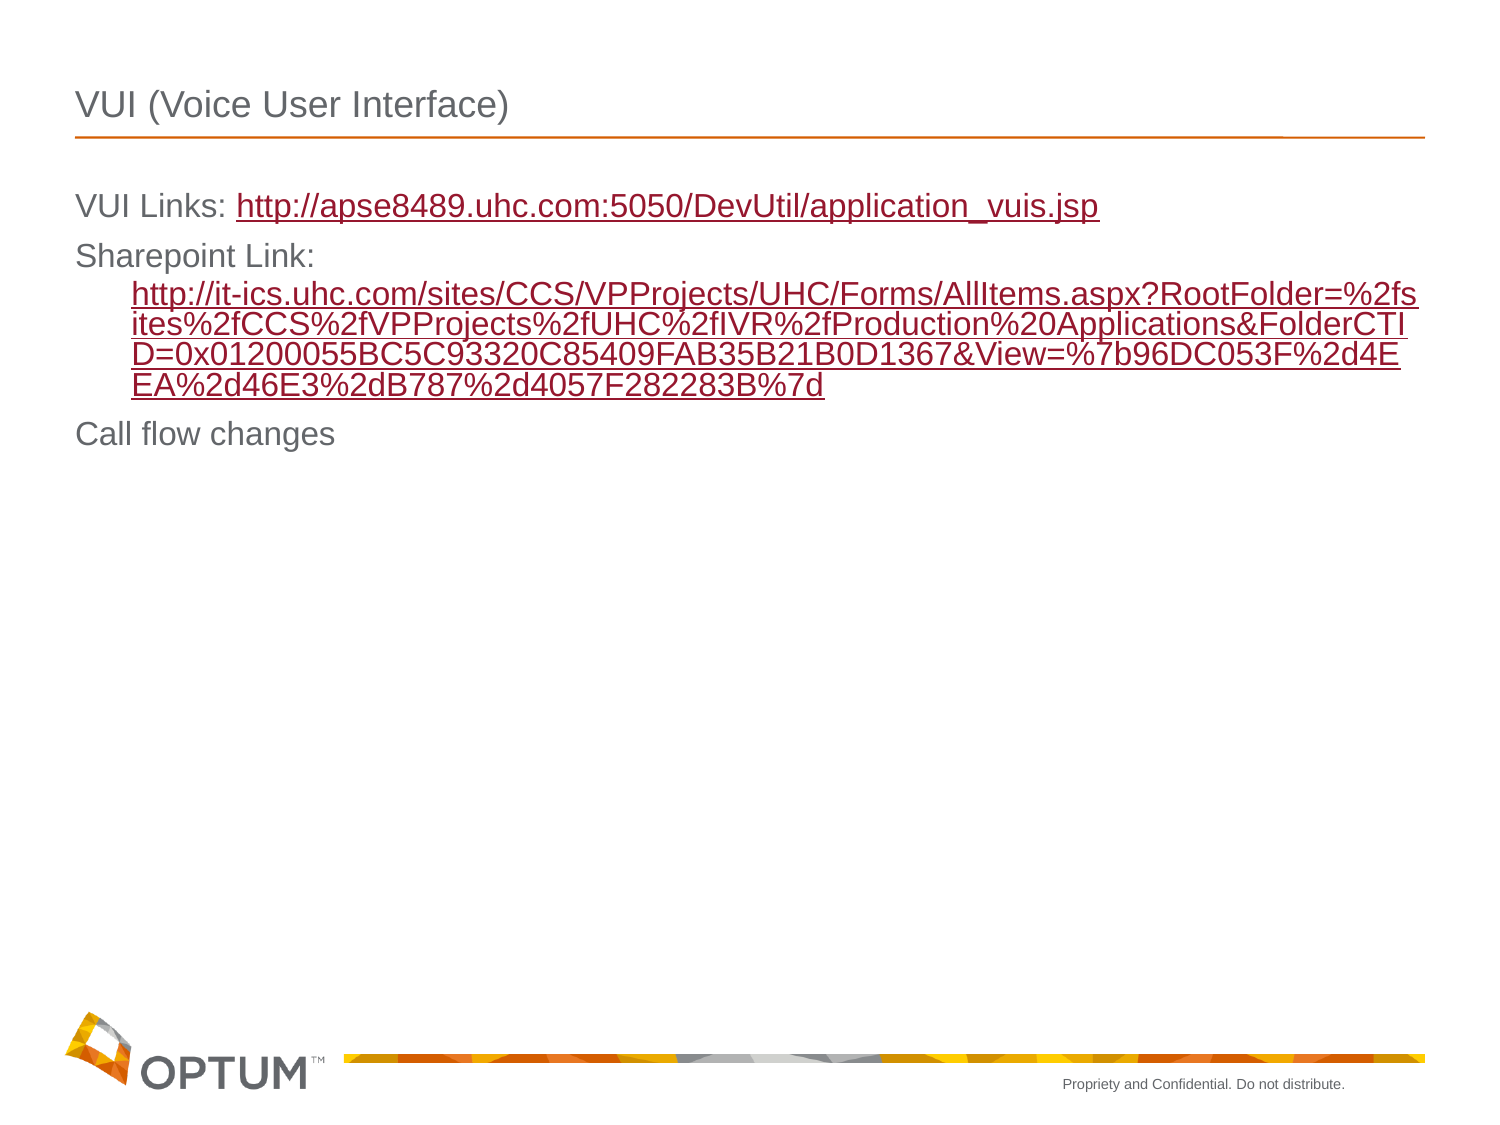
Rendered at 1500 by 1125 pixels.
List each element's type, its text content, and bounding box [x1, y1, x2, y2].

list VUI Links: http://apse8489.uhc.com:5050/DevUtil/application_vuis.jsp Sharepoint Link: http://it-ics.uhc.com/sites/CCS/VPProjects/UHC/Forms/AllItems.aspx?RootFolder=%2fsites%2fCCS%2fVPProjects%2fUHC%2fIVR%2fProduction%20Applications&FolderCTID=0x01200055BC5C93320C85409FAB35B21B0D1367&View=%7b96DC053F%2d4EEA%2d46E3%2dB787%2d4057F282283B%7d Call flow changes [75, 187, 1422, 1041]
picture [62, 1009, 327, 1092]
picture [343, 1054, 1425, 1063]
title VUI (Voice User Interface) [74, 24, 1425, 126]
